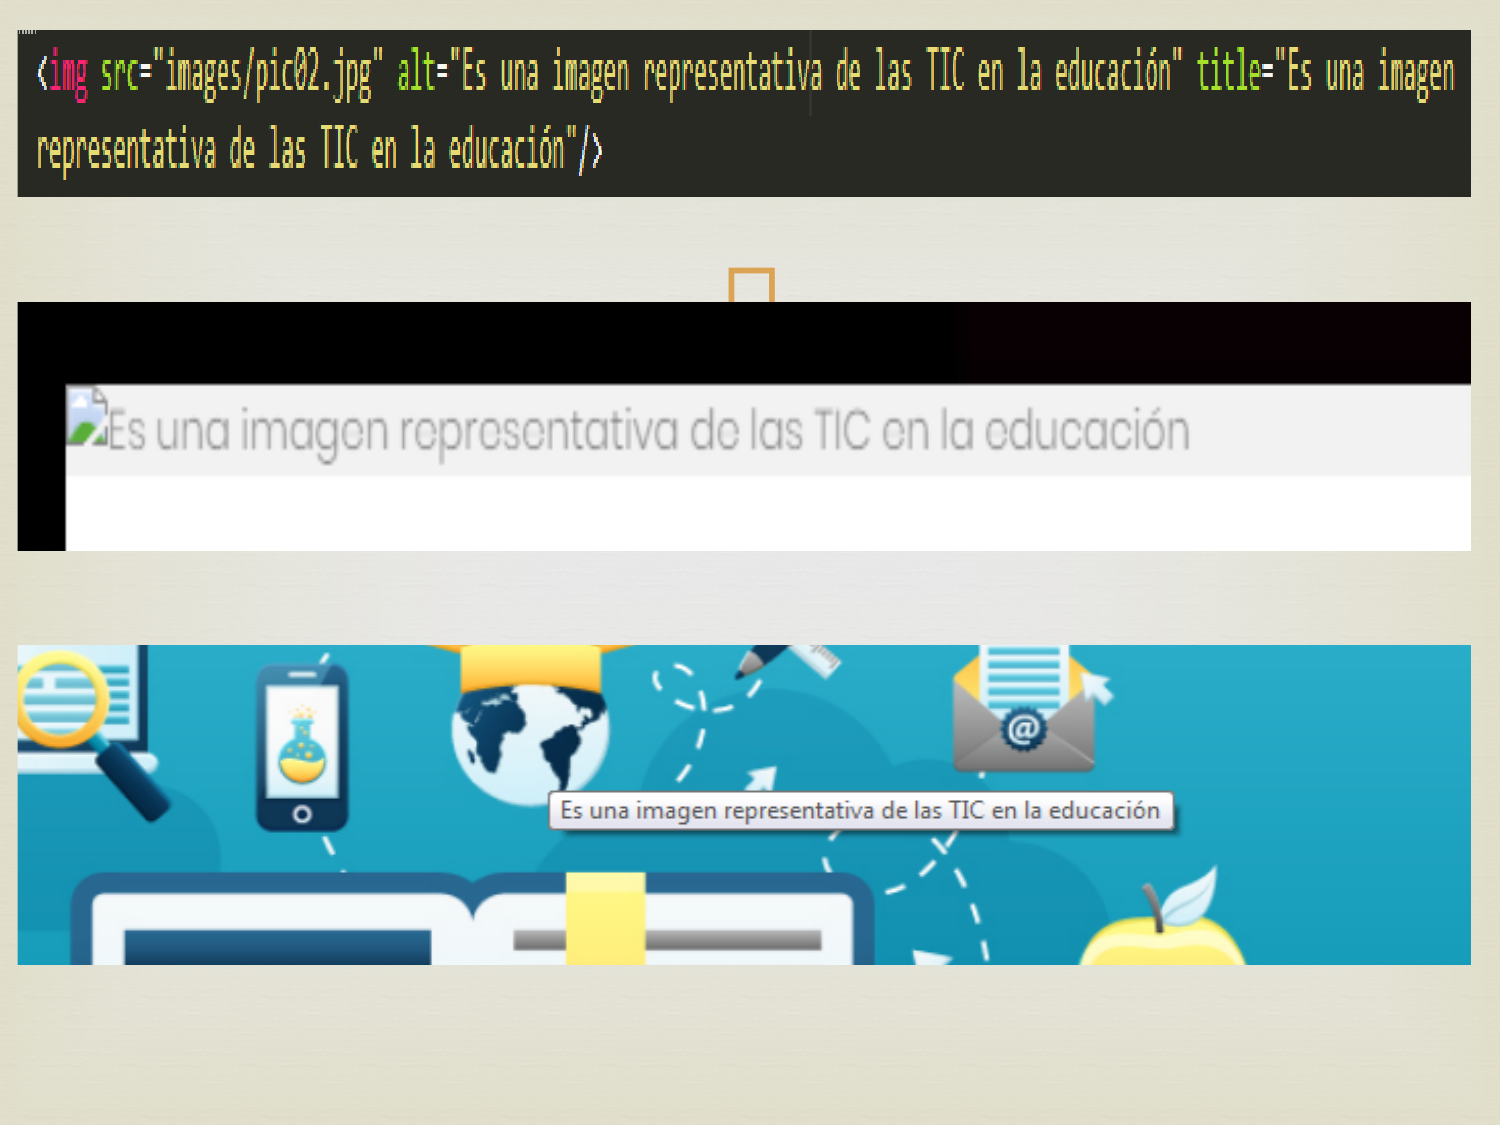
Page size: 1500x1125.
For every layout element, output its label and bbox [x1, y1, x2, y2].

picture [17, 30, 1472, 197]
picture [17, 302, 1472, 552]
picture [17, 644, 1472, 965]
